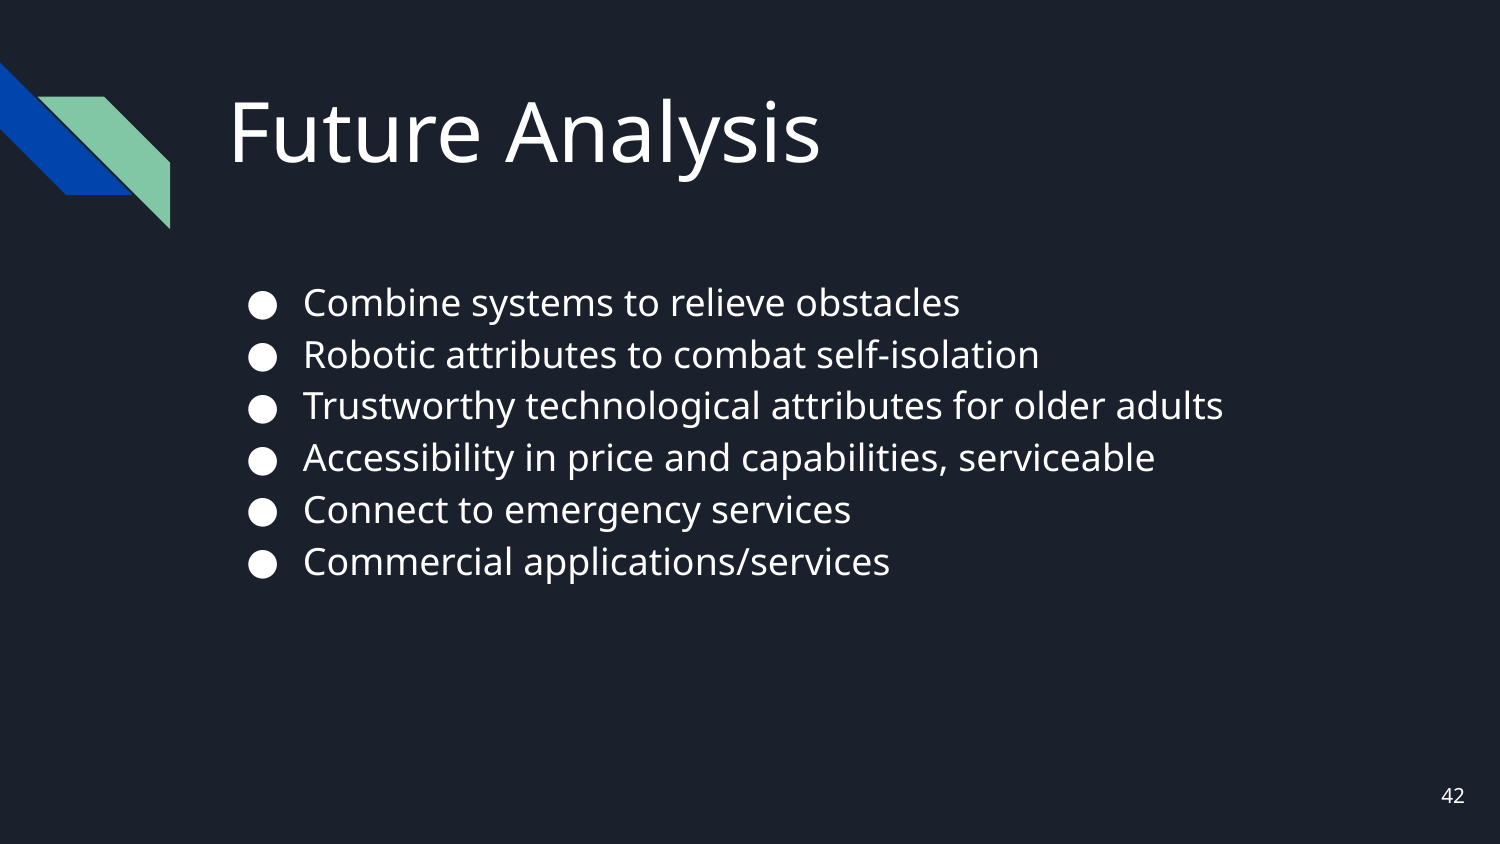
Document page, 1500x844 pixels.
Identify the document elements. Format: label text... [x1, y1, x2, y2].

list Combine systems to relieve obstacles Robotic attributes to combat self-isolation Trustworthy technological attributes for older adults Accessibility in price and capabilities, serviceable Connect to emergency services Commercial applications/services [212, 257, 1368, 735]
slide_number ‹#› [1389, 764, 1480, 830]
title Future Analysis [212, 64, 1368, 215]
